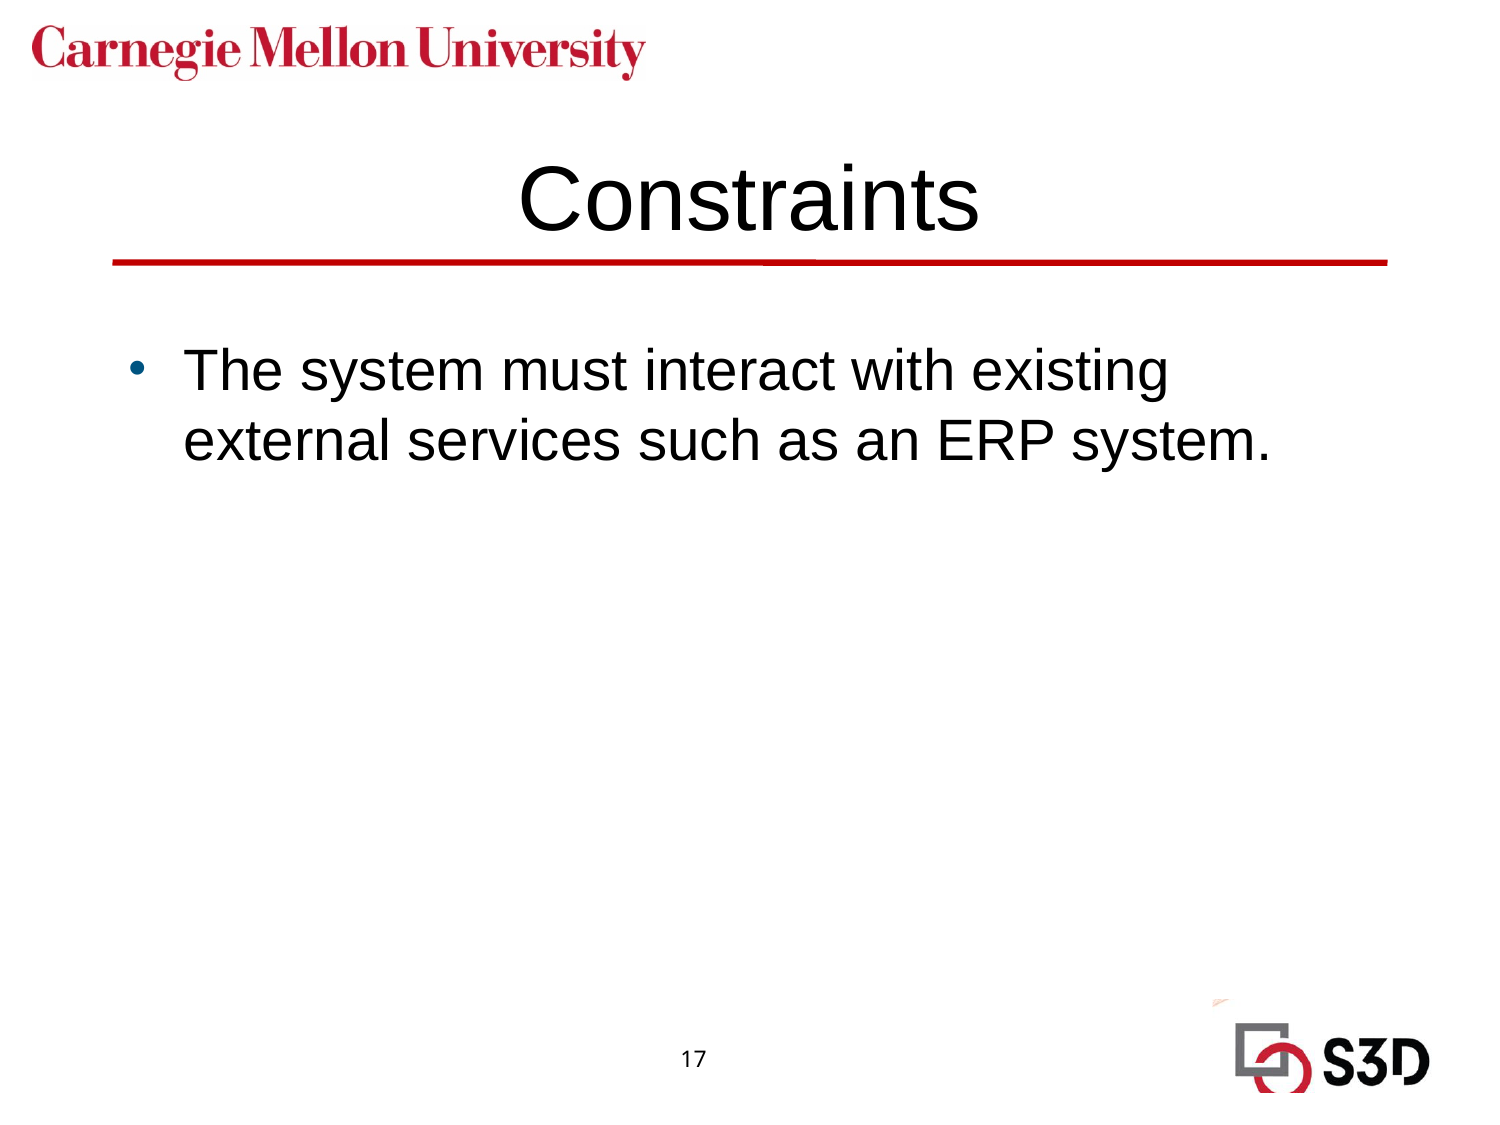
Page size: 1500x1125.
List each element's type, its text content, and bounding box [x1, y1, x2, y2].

list The system must interact with existing external services such as an ERP system. [112, 324, 1388, 988]
title Constraints [112, 99, 1388, 288]
picture [32, 25, 646, 81]
